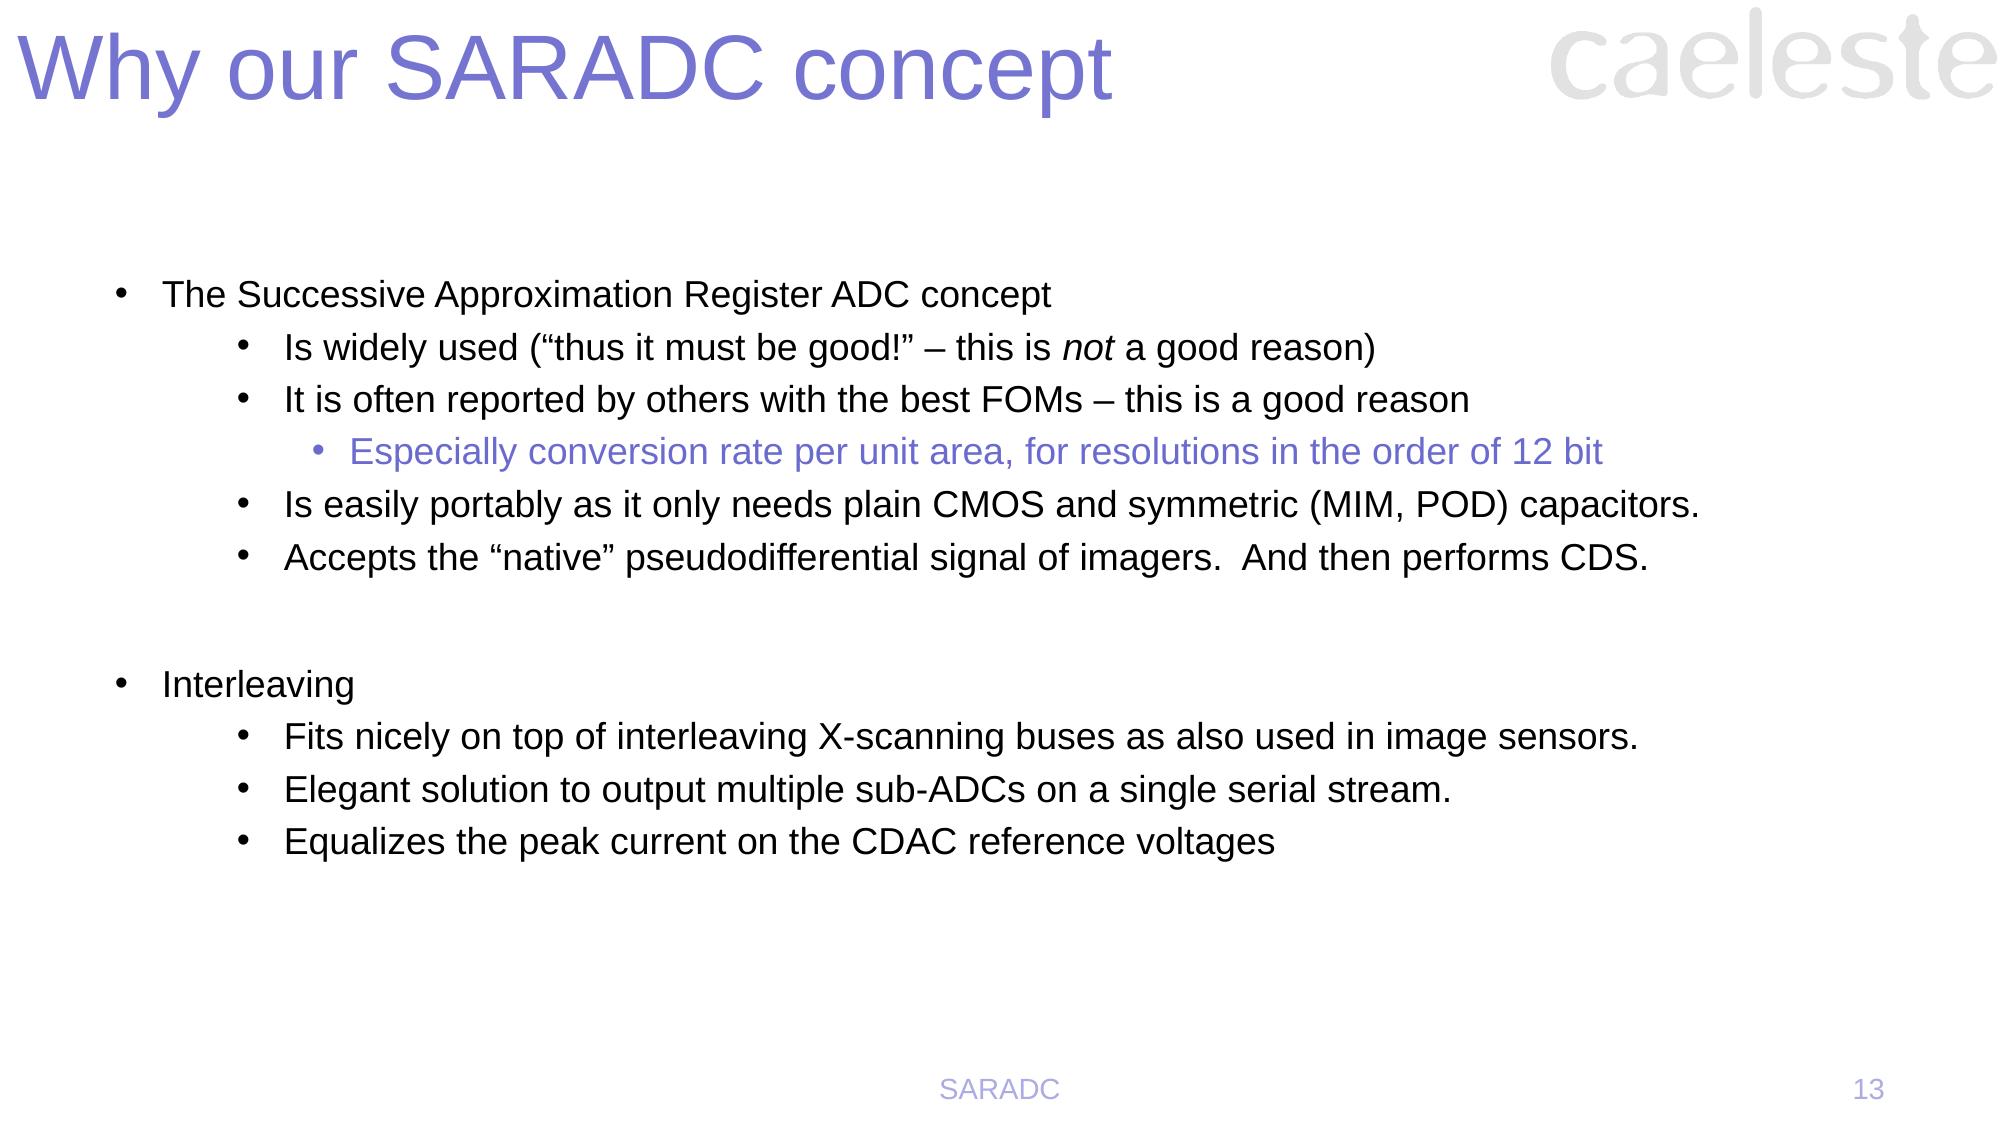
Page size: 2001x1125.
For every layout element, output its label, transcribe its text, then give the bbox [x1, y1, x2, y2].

footer SARADC [616, 1062, 1384, 1125]
title Why our SARADC concept [2, 0, 1803, 188]
slide_number 13 [1433, 1062, 1901, 1125]
list The Successive Approximation Register ADC concept Is widely used (“thus it must be good!” – this is not a good reason) It is often reported by others with the best FOMs – this is a good reason Especially conversion rate per unit area, for resolutions in the order of 12 bit Is easily portably as it only needs plain CMOS and symmetric (MIM, POD) capacitors. Accepts the “native” pseudodifferential signal of imagers. And then performs CDS. Interleaving Fits nicely on top of interleaving X-scanning buses as also used in image sensors. Elegant solution to output multiple sub-ADCs on a single serial stream. Equalizes the peak current on the CDAC reference voltages [99, 262, 1900, 1025]
